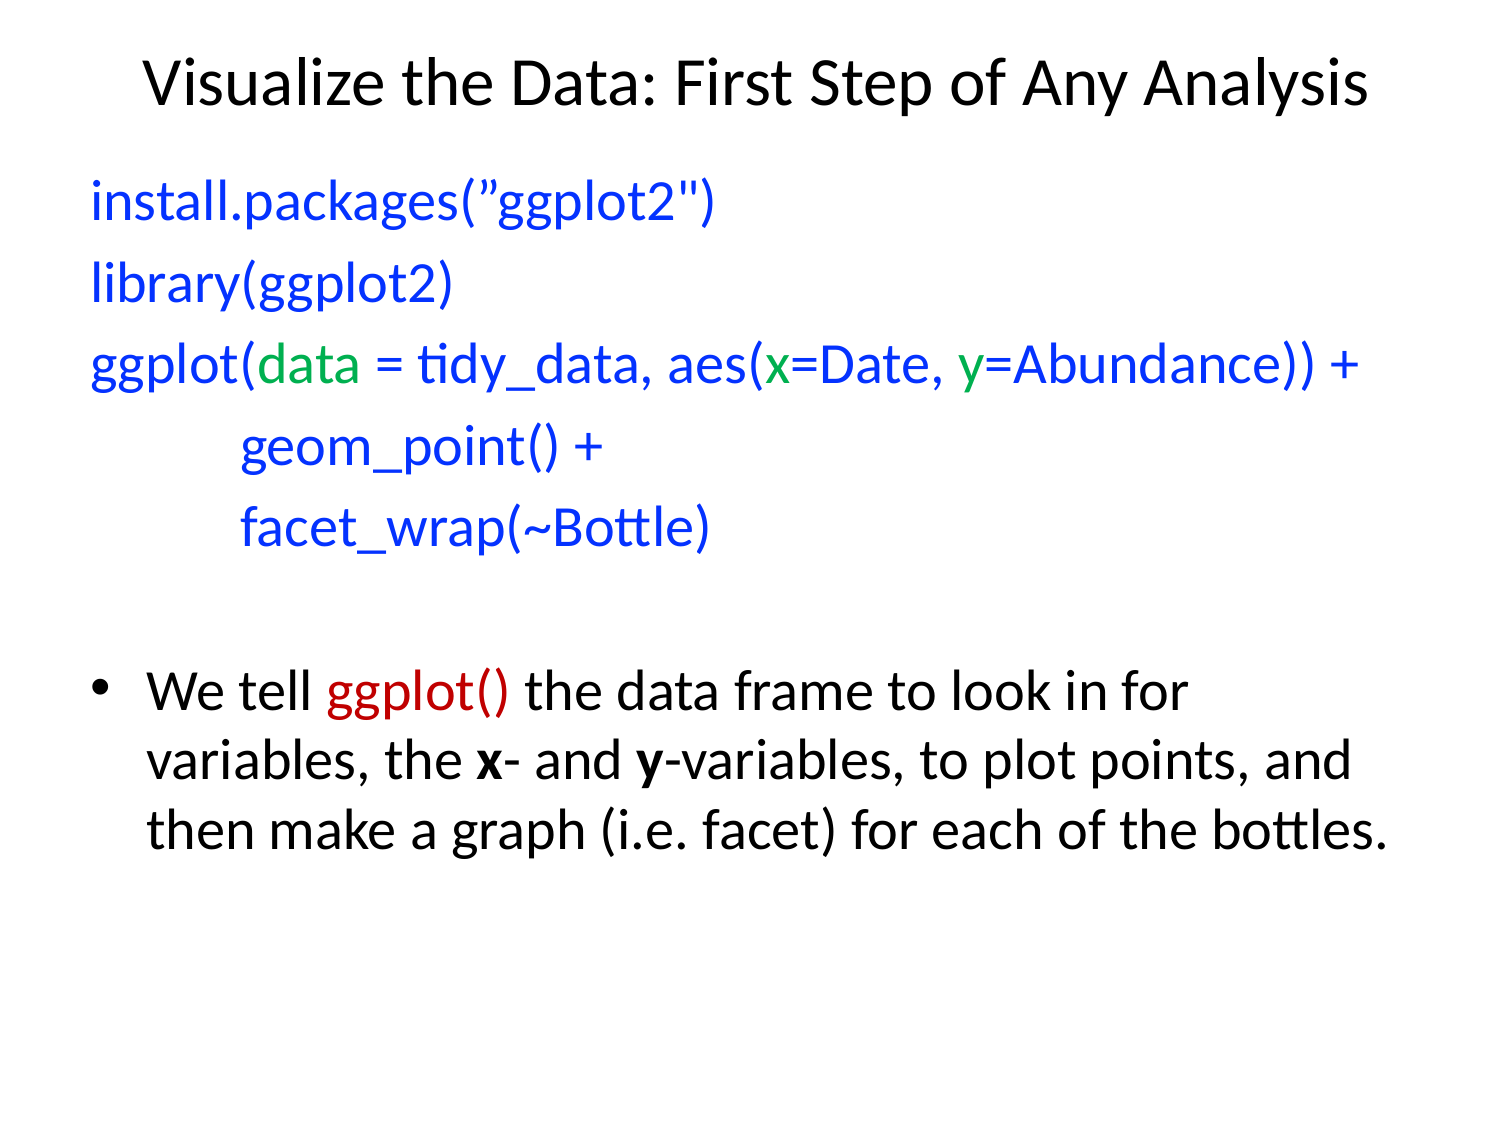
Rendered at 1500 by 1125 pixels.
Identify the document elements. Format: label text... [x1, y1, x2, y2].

title Visualize the Data: First Step of Any Analysis [50, 0, 1463, 155]
list install.packages(”ggplot2") library(ggplot2) ggplot(data = tidy_data, aes(x=Date, y=Abundance)) + geom_point() + facet_wrap(~Bottle) We tell ggplot() the data frame to look in for variables, the x- and y-variables, to plot points, and then make a graph (i.e. facet) for each of the bottles. [75, 154, 1425, 993]
